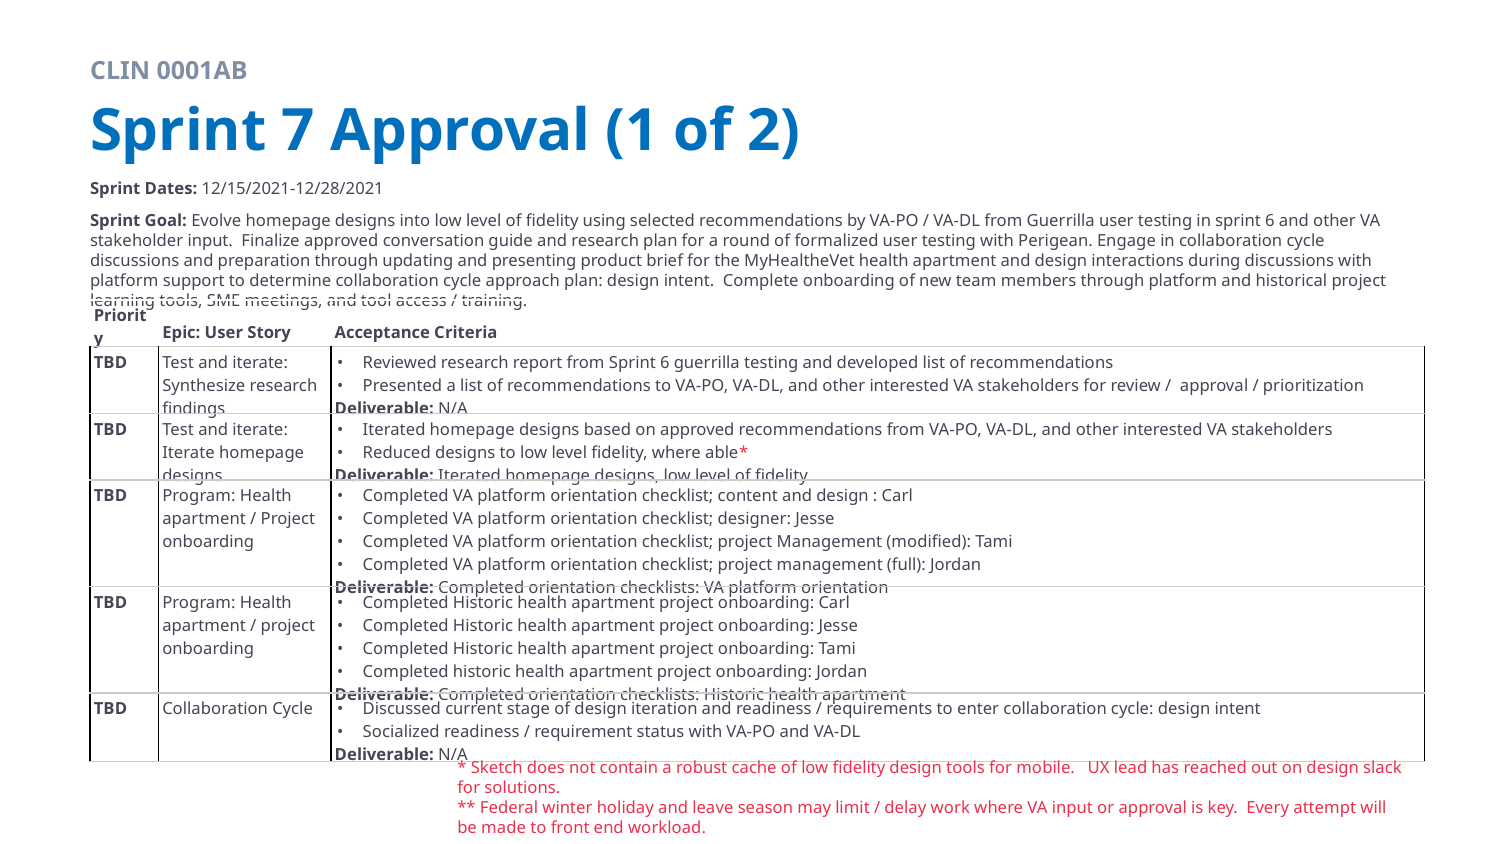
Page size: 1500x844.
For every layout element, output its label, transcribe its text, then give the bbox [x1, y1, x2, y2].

table_cell Program: Health apartment / project onboarding [159, 587, 330, 692]
table_cell Discussed current stage of design iteration and readiness / requirements to enter collaboration cycle: design intent Socialized readiness / requirement status with VA-PO and VA-DL Deliverable: N/A [332, 694, 1424, 761]
table_cell TBD [91, 481, 158, 586]
table_cell Completed VA platform orientation checklist; content and design : Carl Completed VA platform orientation checklist; designer: Jesse Completed VA platform orientation checklist; project Management (modified): Tami Completed VA platform orientation checklist; project management (full): Jordan Deliverable: Completed orientation checklists: VA platform orientation [332, 481, 1424, 586]
table_cell Reviewed research report from Sprint 6 guerrilla testing and developed list of recommendations Presented a list of recommendations to VA-PO, VA-DL, and other interested VA stakeholders for review / approval / prioritization Deliverable: N/A [332, 347, 1424, 413]
table_cell TBD [91, 694, 158, 761]
title Sprint 7 Approval (1 of 2) [75, 84, 1425, 162]
table_cell Program: Health apartment / Project onboarding [159, 481, 330, 586]
table_cell Completed Historic health apartment project onboarding: Carl Completed Historic health apartment project onboarding: Jesse Completed Historic health apartment project onboarding: Tami Completed historic health apartment project onboarding: Jordan Deliverable: Completed orientation checklists: Historic health apartment [332, 587, 1424, 692]
table_header Epic: User Story [159, 301, 330, 346]
text_box Sprint Dates: 12/15/2021-12/28/2021 Sprint Goal: Evolve homepage designs into low level of fidelity using selected recommendations by VA-PO / VA-DL from Guerrilla user testing in sprint 6 and other VA stakeholder input. Finalize approved conversation guide and research plan for a round of formalized user testing with Perigean. Engage in collaboration cycle discussions and preparation through updating and presenting product brief for the MyHealtheVet health apartment and design interactions during discussions with platform support to determine collaboration cycle approach plan: design intent. Complete onboarding of new team members through platform and historical project learning tools, SME meetings, and tool access / training. [74, 162, 1425, 365]
table_cell TBD [91, 587, 158, 692]
table_cell TBD [91, 347, 158, 413]
list CLIN 0001AB [75, 40, 1425, 84]
table_cell Test and iterate: Iterate homepage designs [159, 414, 330, 479]
table_cell Collaboration Cycle [159, 694, 330, 761]
table_cell TBD [91, 414, 158, 479]
table_cell Iterated homepage designs based on approved recommendations from VA-PO, VA-DL, and other interested VA stakeholders Reduced designs to low level fidelity, where able* Deliverable: Iterated homepage designs, low level of fidelity [332, 414, 1424, 479]
table_header Priority [91, 301, 158, 346]
table_cell Test and iterate: Synthesize research findings [159, 347, 330, 413]
table_header Acceptance Criteria [332, 301, 1424, 346]
text_box * Sketch does not contain a robust cache of low fidelity design tools for mobile. UX lead has reached out on design slack for solutions. ** Federal winter holiday and leave season may limit / delay work where VA input or approval is key. Every attempt will be made to front end workload. [442, 742, 1426, 844]
